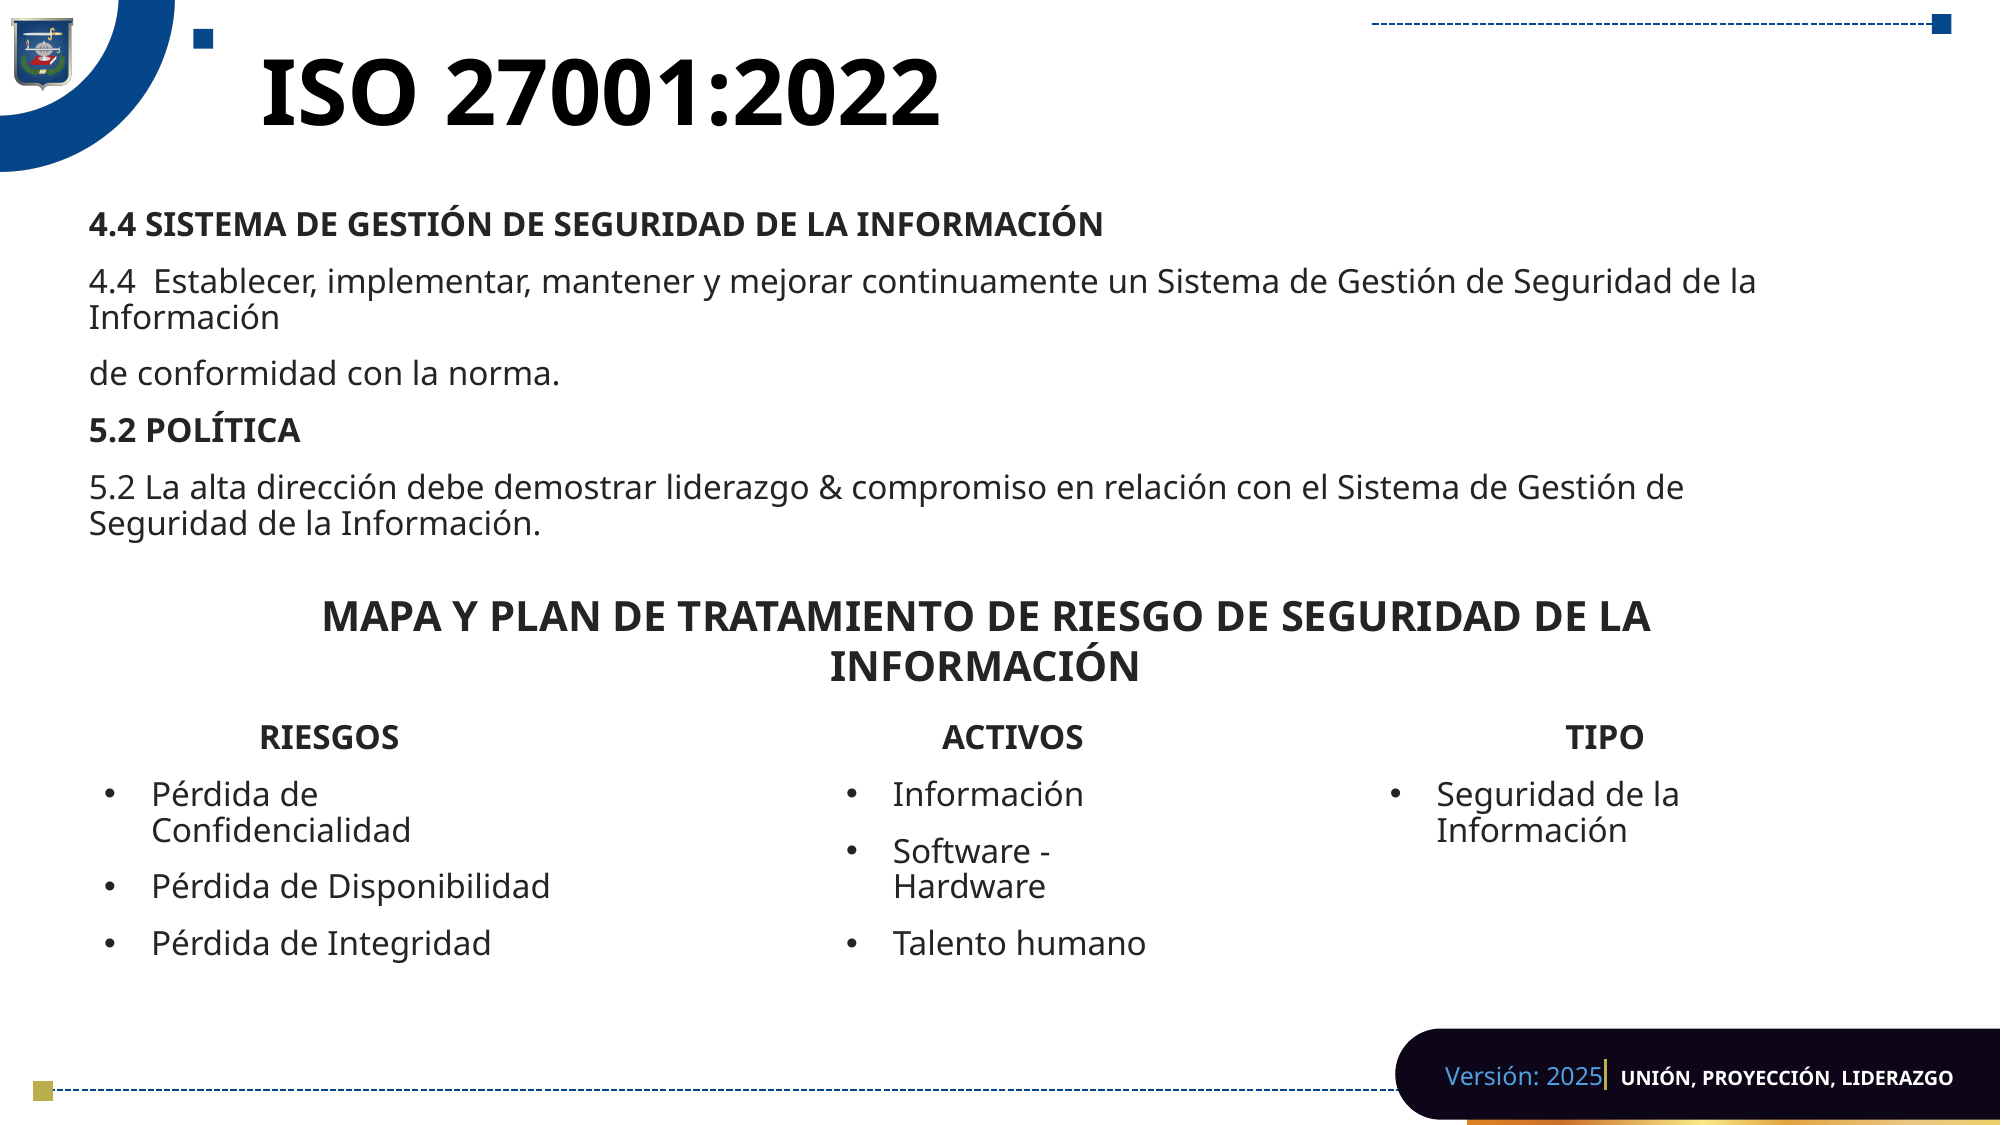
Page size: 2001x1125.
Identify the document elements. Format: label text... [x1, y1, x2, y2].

text_box MAPA Y PLAN DE TRATAMIENTO DE RIESGO DE SEGURIDAD DE LA INFORMACIÓN [247, 582, 1725, 698]
text_box RIESGOS Pérdida de Confidencialidad Pérdida de Disponibilidad Pérdida de Integridad [89, 713, 578, 1068]
text_box TIPO Seguridad de la Información [1374, 713, 1836, 904]
text_box ACTIVOS Información Software - Hardware Talento humano [831, 713, 1195, 981]
title ISO 27001:2022 [246, 32, 986, 159]
list 4.4 SISTEMA DE GESTIÓN DE SEGURIDAD DE LA INFORMACIÓN 4.4 Establecer, implementar, mantener y mejorar continuamente un Sistema de Gestión de Seguridad de la Información de conformidad con la norma. 5.2 POLÍTICA 5.2 La alta dirección debe demostrar liderazgo & compromiso en relación con el Sistema de Gestión de Seguridad de la Información. [73, 200, 1859, 490]
picture [0, 0, 175, 172]
picture [1467, 1120, 2000, 1125]
